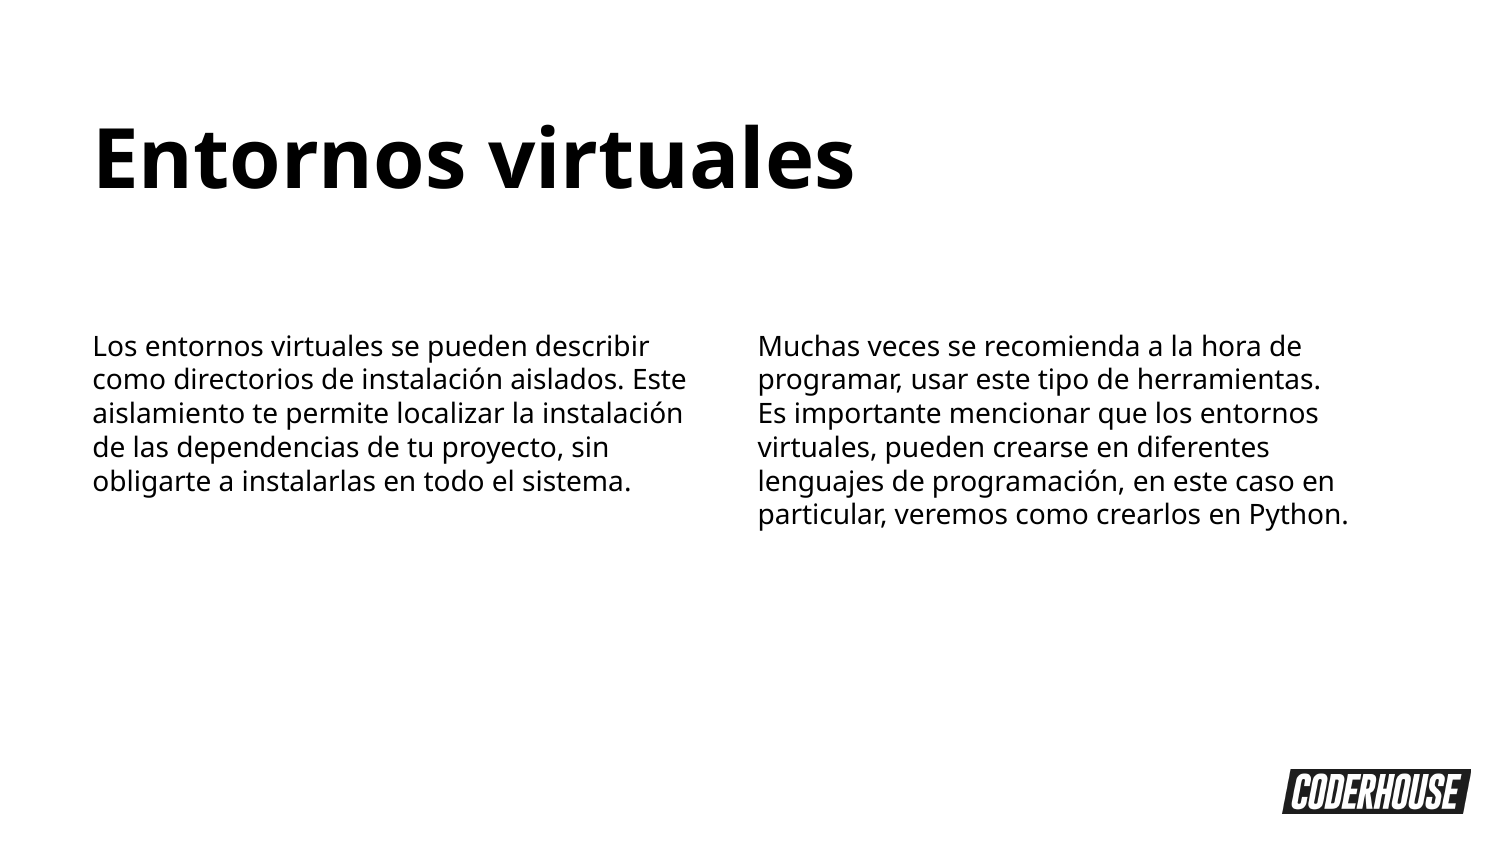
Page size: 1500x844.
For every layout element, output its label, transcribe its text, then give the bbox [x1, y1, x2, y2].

picture [1281, 769, 1471, 814]
text_box Los entornos virtuales se pueden describir como directorios de instalación aislados. Este aislamiento te permite localizar la instalación de las dependencias de tu proyecto, sin obligarte a instalarlas en todo el sistema. [77, 312, 707, 512]
text_box Entornos virtuales [77, 101, 1414, 222]
text_box Muchas veces se recomienda a la hora de programar, usar este tipo de herramientas. Es importante mencionar que los entornos virtuales, pueden crearse en diferentes lenguajes de programación, en este caso en particular, veremos como crearlos en Python. [742, 312, 1372, 579]
